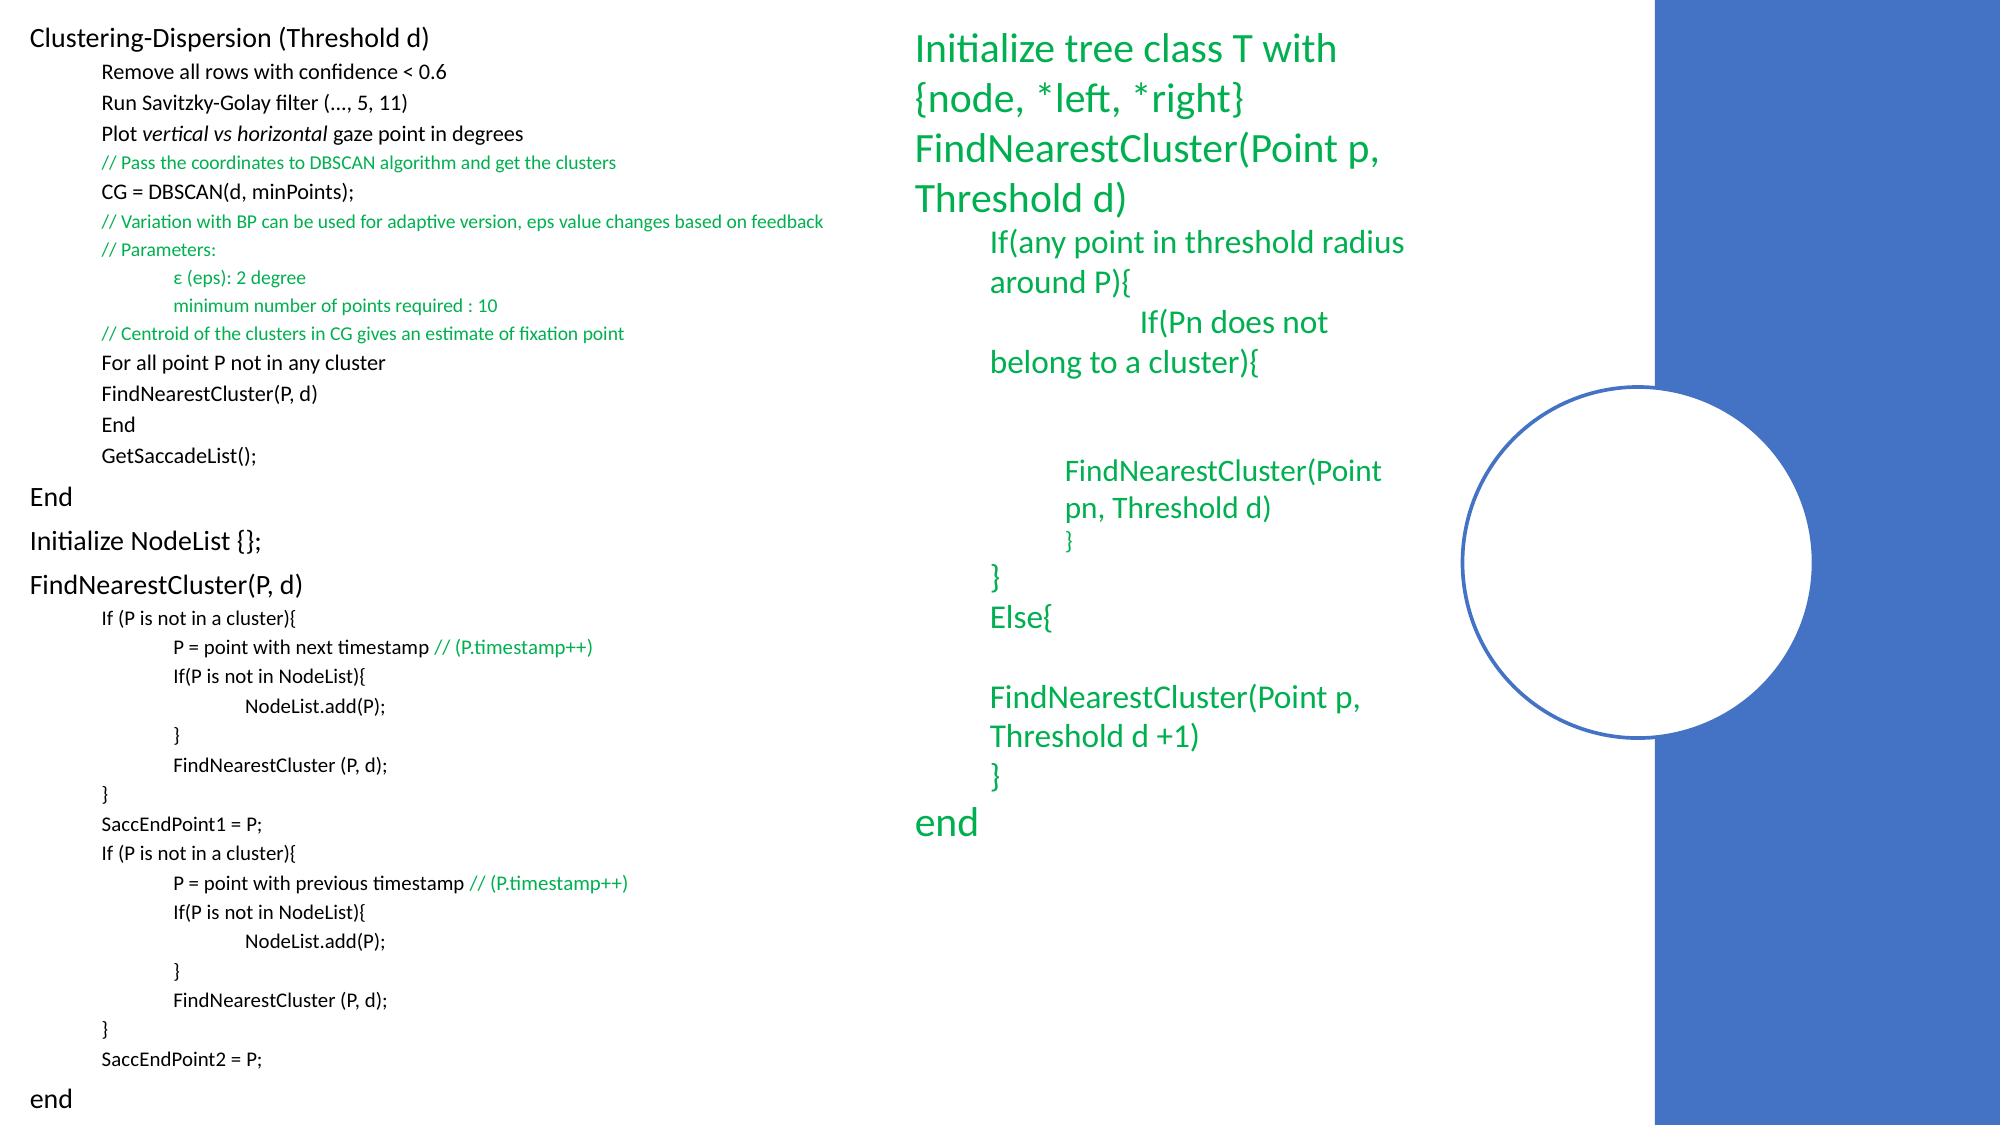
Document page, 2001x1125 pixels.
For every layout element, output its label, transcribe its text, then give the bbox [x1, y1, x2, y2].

text_box [1654, 0, 2000, 1125]
text_box Initialize tree class T with {node, *left, *right} FindNearestCluster(Point p, Threshold d) If(any point in threshold radius around P){ If(Pn does not belong to a cluster){ FindNearestCluster(Point pn, Threshold d) } } Else{ FindNearestCluster(Point p, Threshold d +1) } end [900, 13, 1436, 852]
text_box [1461, 385, 1815, 740]
list Clustering-Dispersion (Threshold d) Remove all rows with confidence < 0.6 Run Savitzky-Golay filter (..., 5, 11) Plot vertical vs horizontal gaze point in degrees // Pass the coordinates to DBSCAN algorithm and get the clusters CG = DBSCAN(d, minPoints); // Variation with BP can be used for adaptive version, eps value changes based on feedback // Parameters: ε (eps): 2 degree minimum number of points required : 10 // Centroid of the clusters in CG gives an estimate of fixation point For all point P not in any cluster FindNearestCluster(P, d) End GetSaccadeList(); End Initialize NodeList {}; FindNearestCluster(P, d) If (P is not in a cluster){ P = point with next timestamp // (P.timestamp++) If(P is not in NodeList){ NodeList.add(P); } FindNearestCluster (P, d); } SaccEndPoint1 = P; If (P is not in a cluster){ P = point with previous timestamp // (P.timestamp++) If(P is not in NodeList){ NodeList.add(P); } FindNearestCluster (P, d); } SaccEndPoint2 = P; end [14, 15, 900, 1125]
